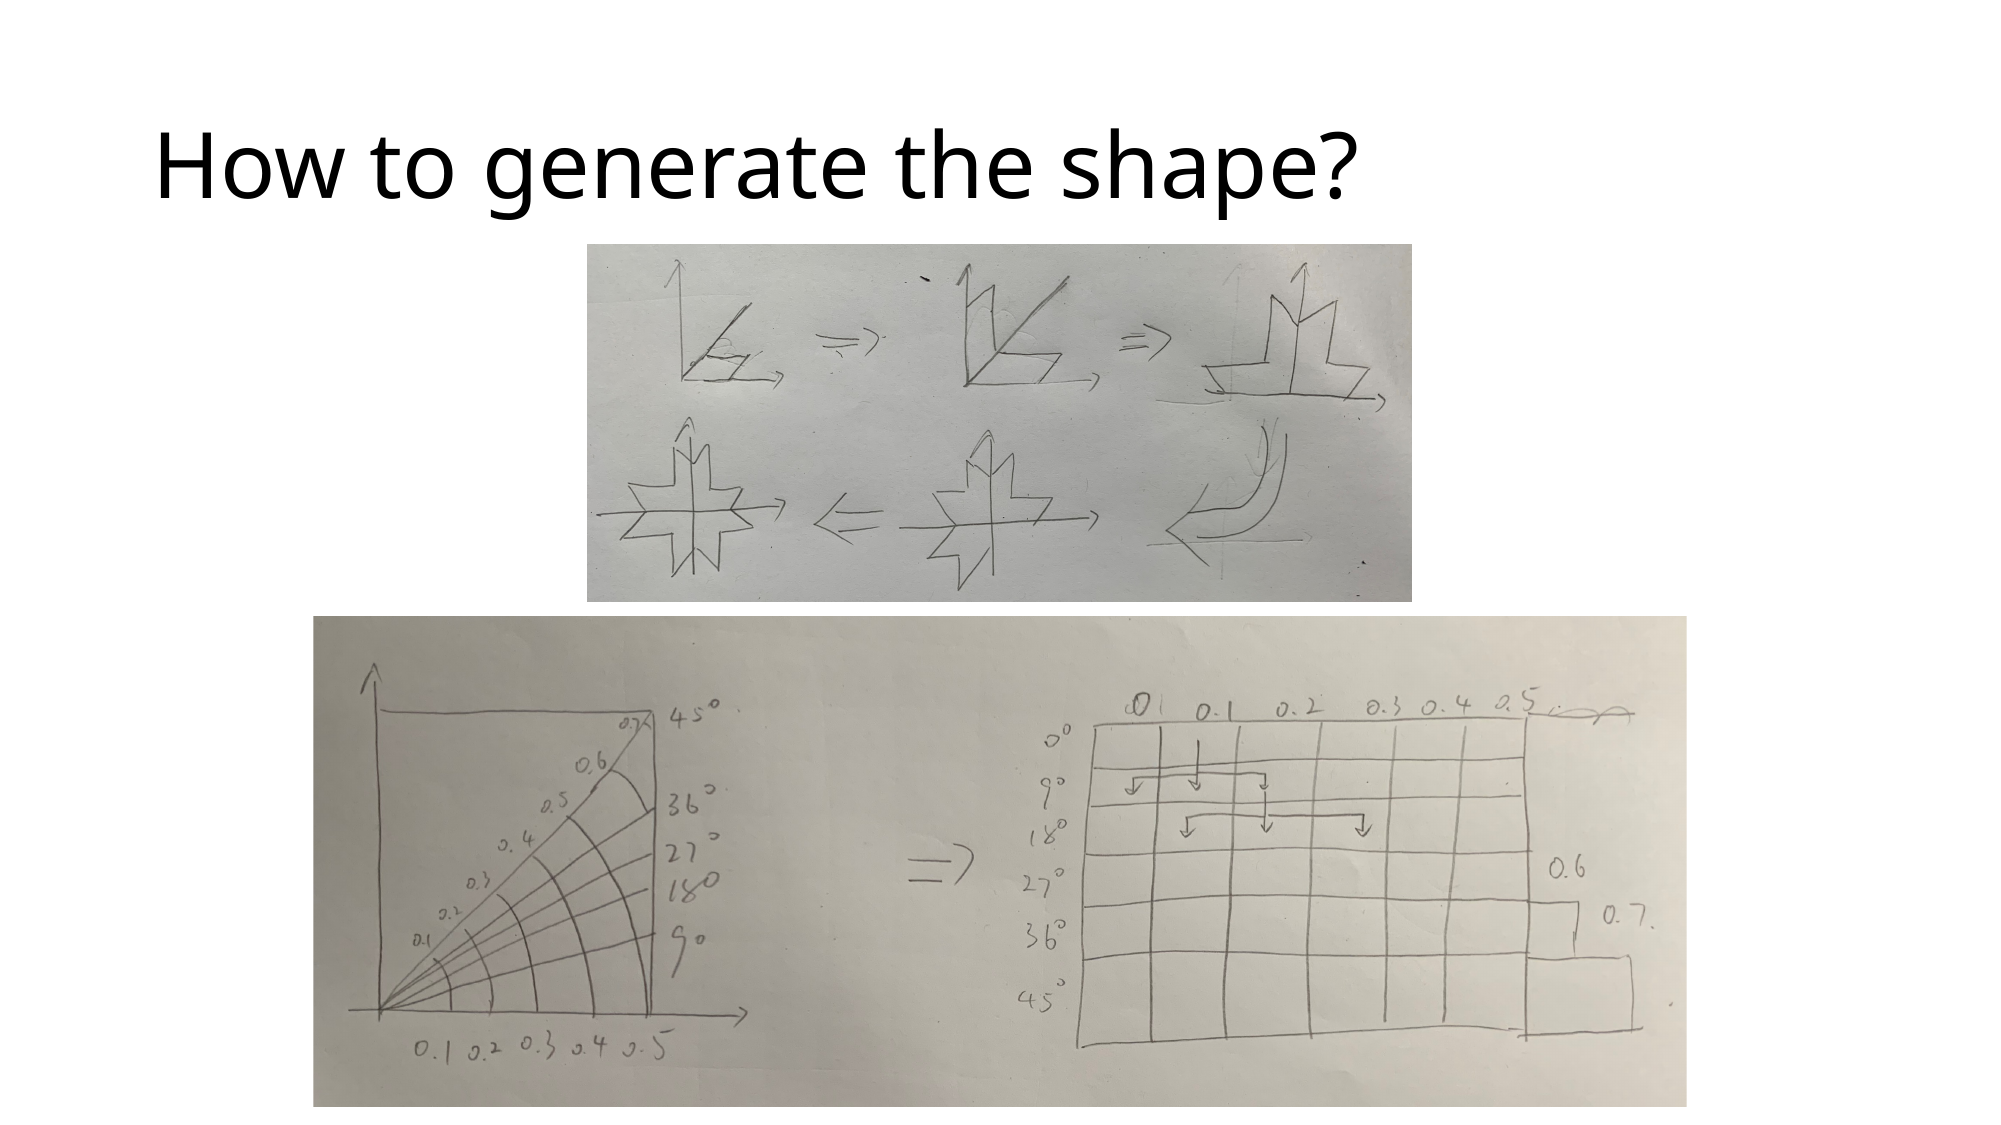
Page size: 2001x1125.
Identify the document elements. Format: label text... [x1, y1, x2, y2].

picture [587, 244, 1413, 602]
picture [313, 616, 1687, 1107]
title How to generate the shape? [137, 59, 1863, 278]
